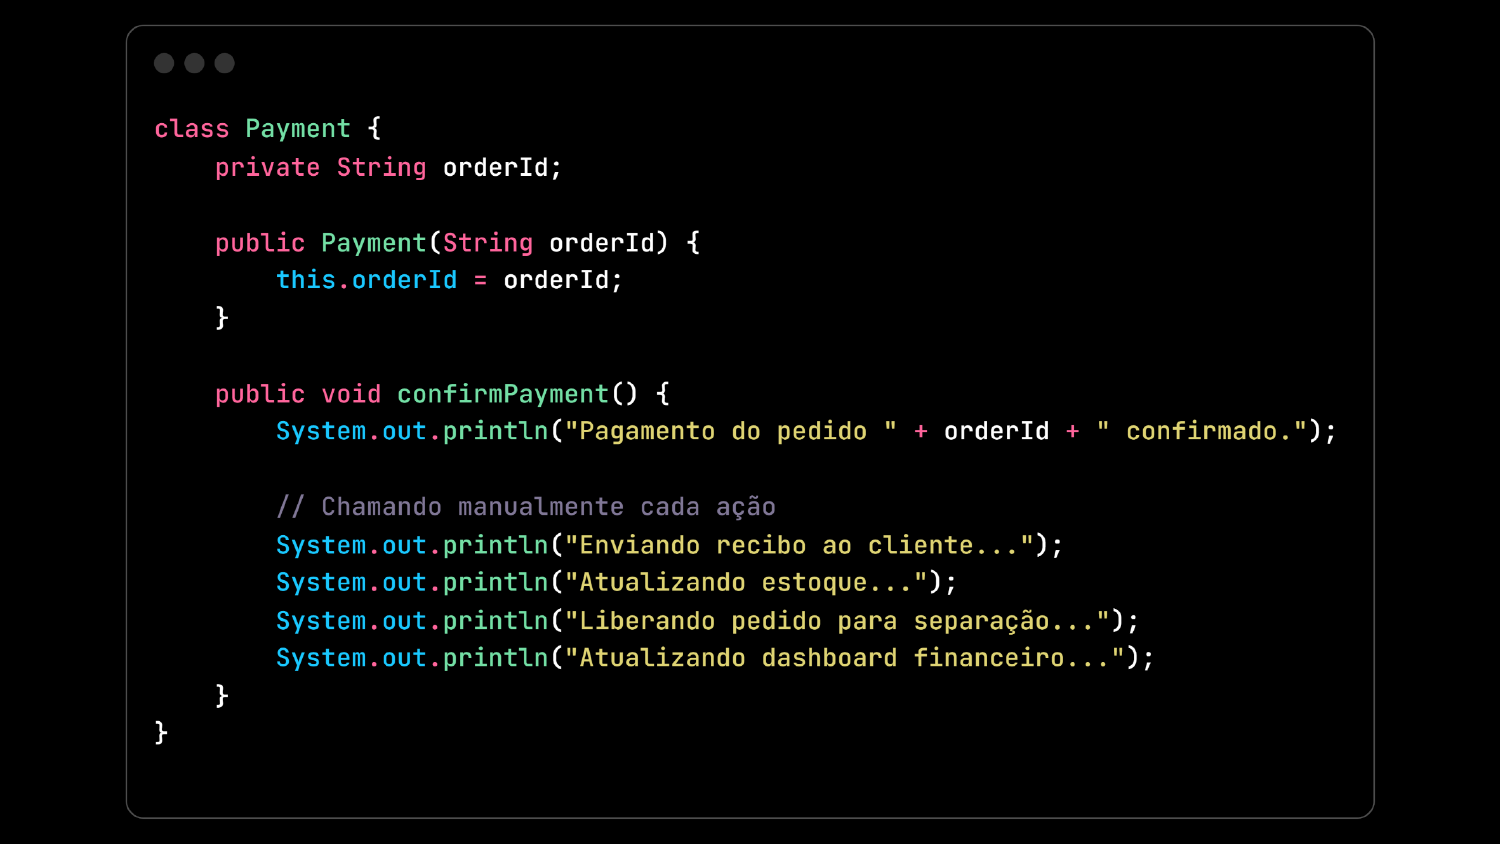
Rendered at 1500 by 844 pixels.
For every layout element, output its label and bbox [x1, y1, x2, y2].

picture [100, 0, 1400, 844]
